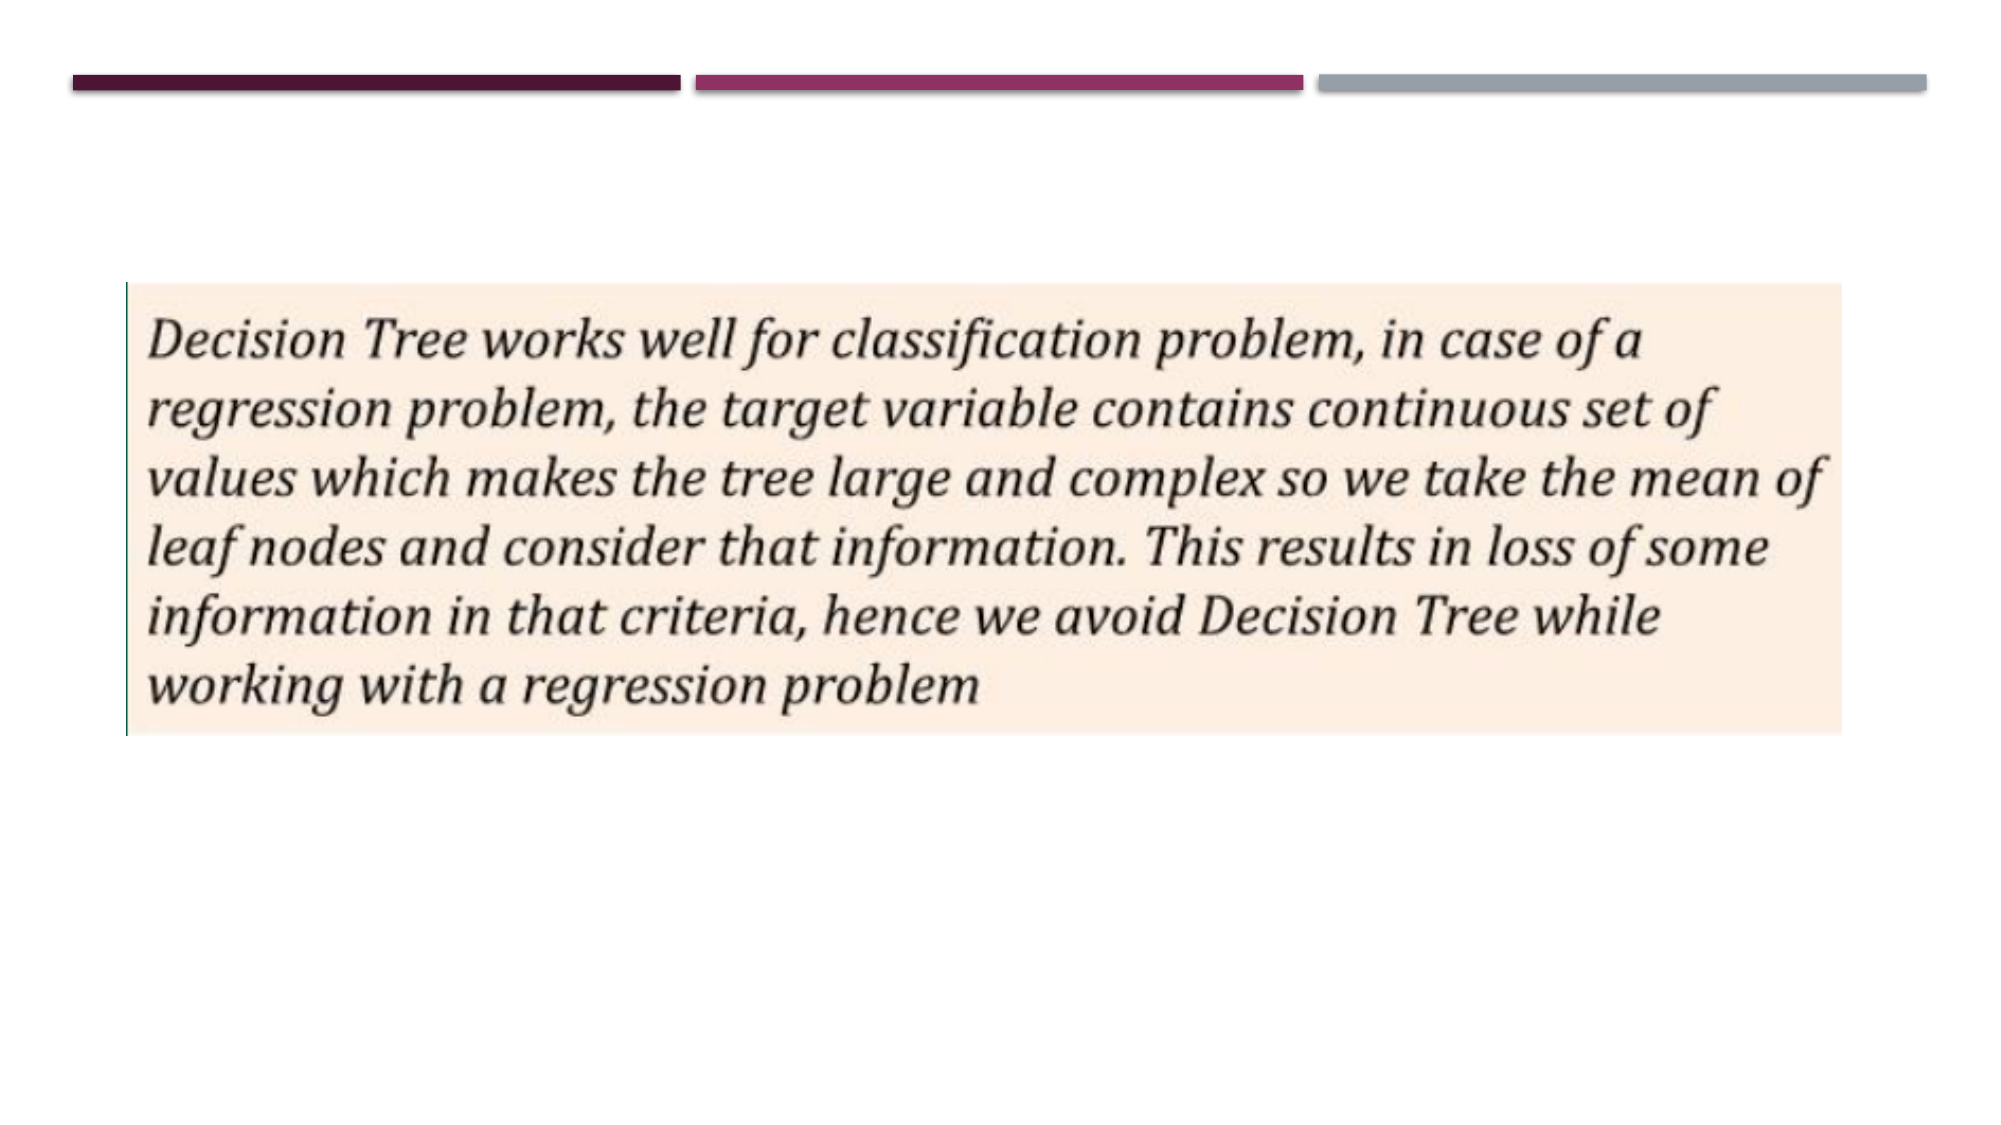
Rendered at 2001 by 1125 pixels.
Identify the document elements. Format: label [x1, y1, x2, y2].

picture [125, 281, 1842, 737]
